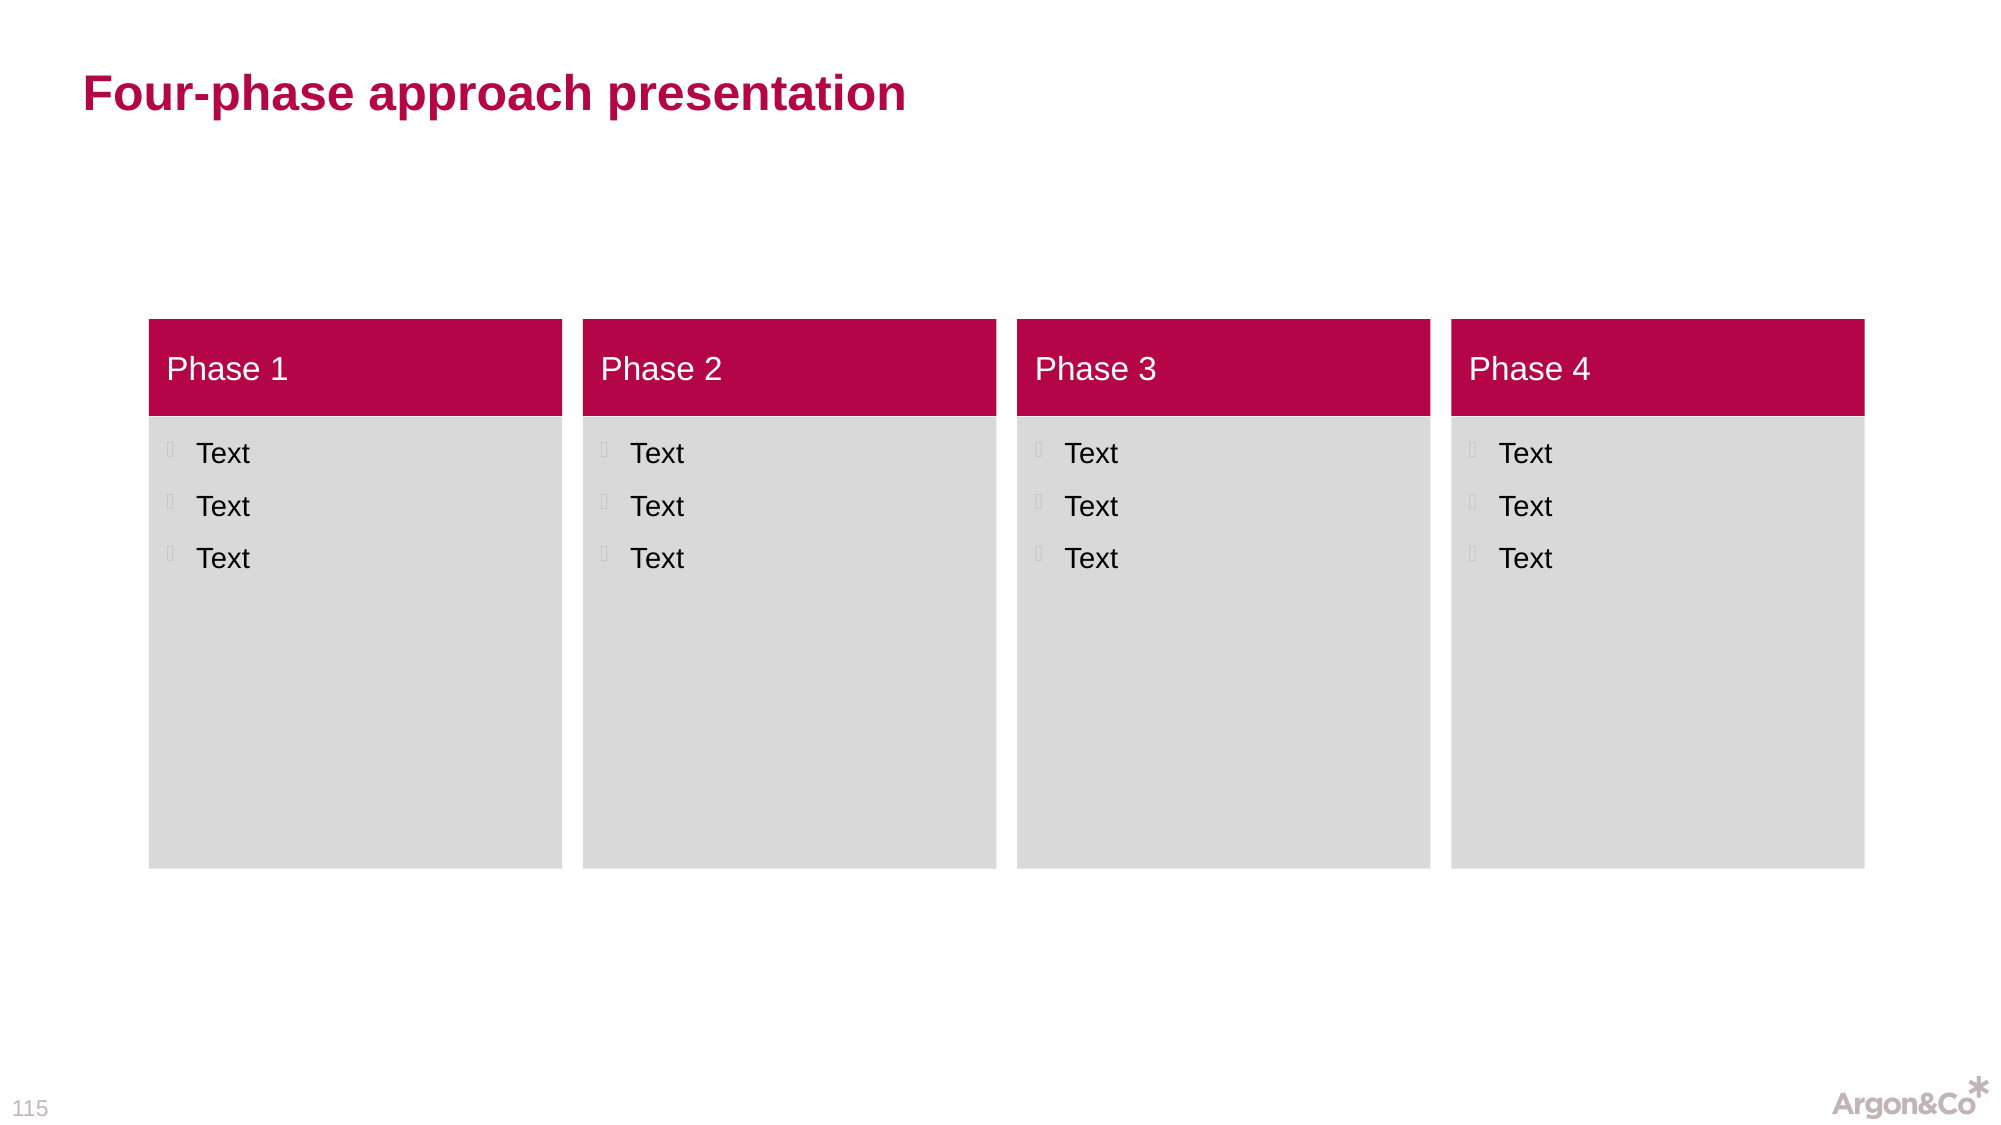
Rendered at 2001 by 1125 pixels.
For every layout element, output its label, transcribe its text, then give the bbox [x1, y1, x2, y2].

text_box Phase 3 [1017, 319, 1431, 416]
text_box Text Text Text [1017, 416, 1431, 869]
text_box Phase 4 [1451, 319, 1865, 416]
title Four-phase approach presentation [70, 51, 1932, 129]
text_box Text Text Text [1451, 416, 1865, 869]
text_box Phase 2 [582, 319, 997, 416]
text_box Text Text Text [582, 416, 997, 869]
text_box Text Text Text [148, 416, 563, 869]
picture [1832, 1076, 1989, 1119]
text_box Phase 1 [148, 319, 563, 416]
